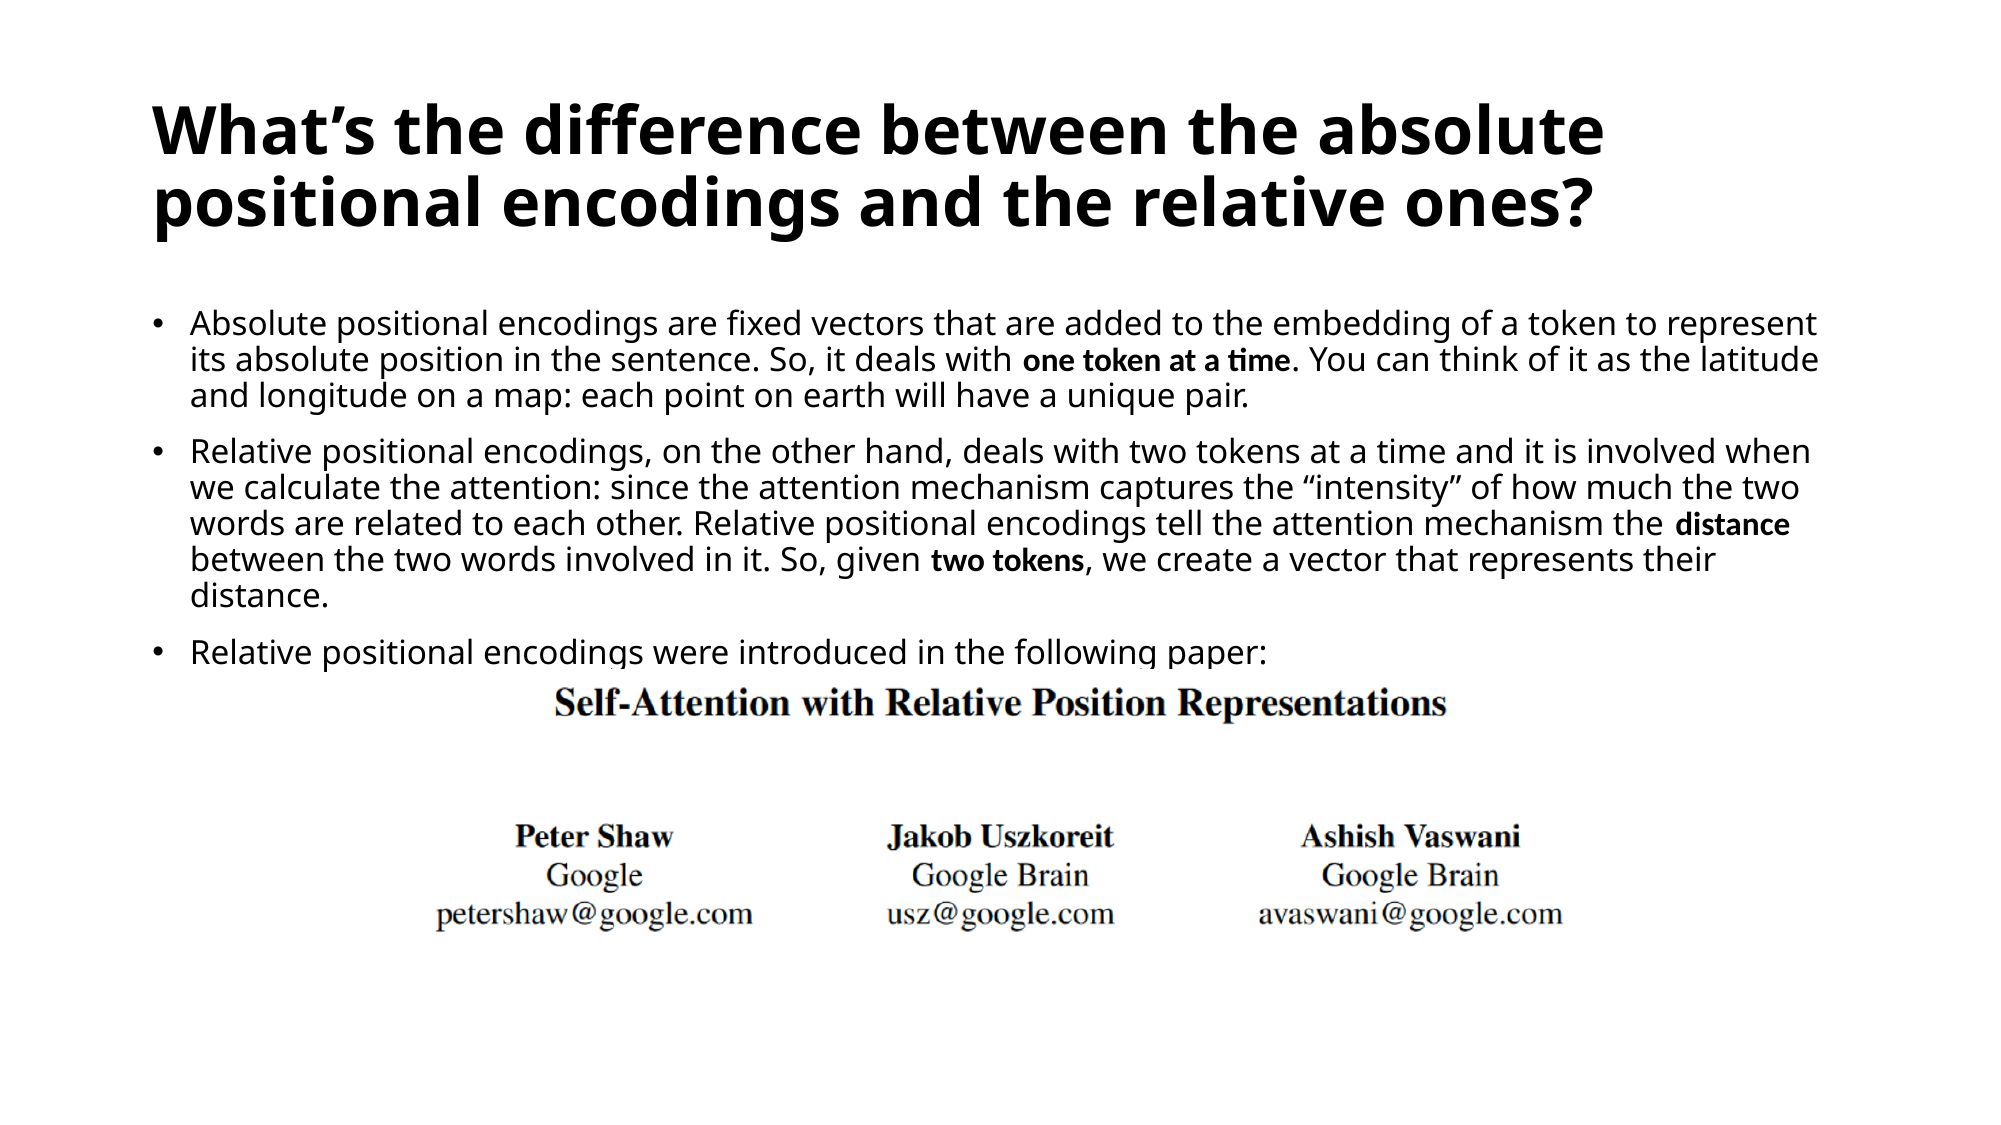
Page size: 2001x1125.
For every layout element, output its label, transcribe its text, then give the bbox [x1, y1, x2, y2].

list Absolute positional encodings are fixed vectors that are added to the embedding of a token to represent its absolute position in the sentence. So, it deals with one token at a time. You can think of it as the latitude and longitude on a map: each point on earth will have a unique pair. Relative positional encodings, on the other hand, deals with two tokens at a time and it is involved when we calculate the attention: since the attention mechanism captures the “intensity” of how much the two words are related to each other. Relative positional encodings tell the attention mechanism the distance between the two words involved in it. So, given two tokens, we create a vector that represents their distance. Relative positional encodings were introduced in the following paper: [137, 299, 1863, 1014]
title What’s the difference between the absolute positional encodings and the relative ones? [137, 59, 1863, 278]
picture [395, 669, 1605, 992]
